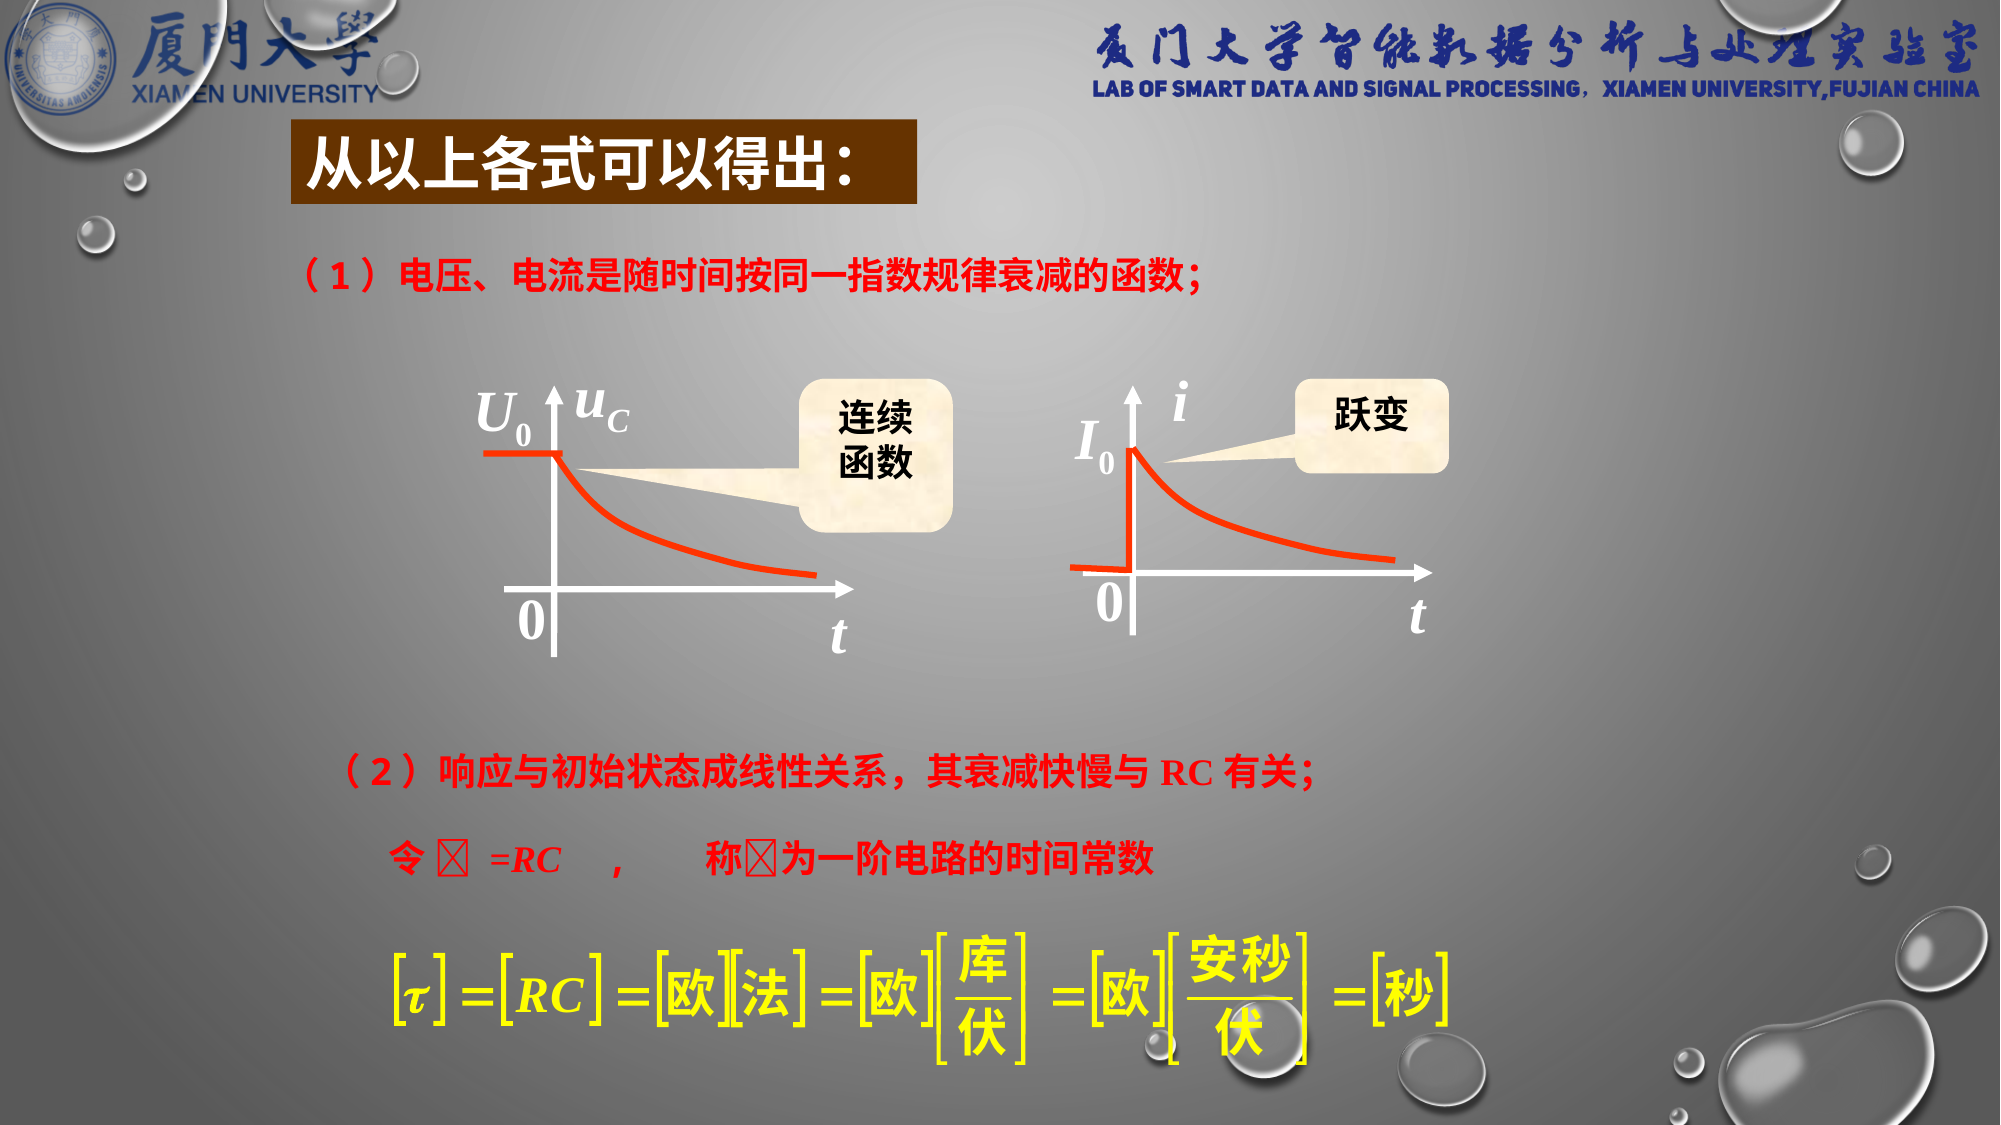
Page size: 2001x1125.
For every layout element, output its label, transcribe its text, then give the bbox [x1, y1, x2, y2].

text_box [456, 356, 863, 673]
picture [0, 0, 2000, 1125]
text_box 连续函数 [868, 378, 953, 533]
text_box （1）电压、电流是随时间按同一指数规律衰减的函数； [249, 244, 1597, 305]
text_box 跃变 [1445, 384, 1449, 468]
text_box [1059, 354, 1441, 654]
text_box 令  =RC , 称为一阶电路的时间常数 [373, 827, 1399, 888]
text_box （2）响应与初始状态成线性关系，其衰减快慢与RC有关； [291, 740, 1703, 801]
text_box 从以上各式可以得出： [291, 119, 918, 204]
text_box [385, 922, 1453, 1074]
